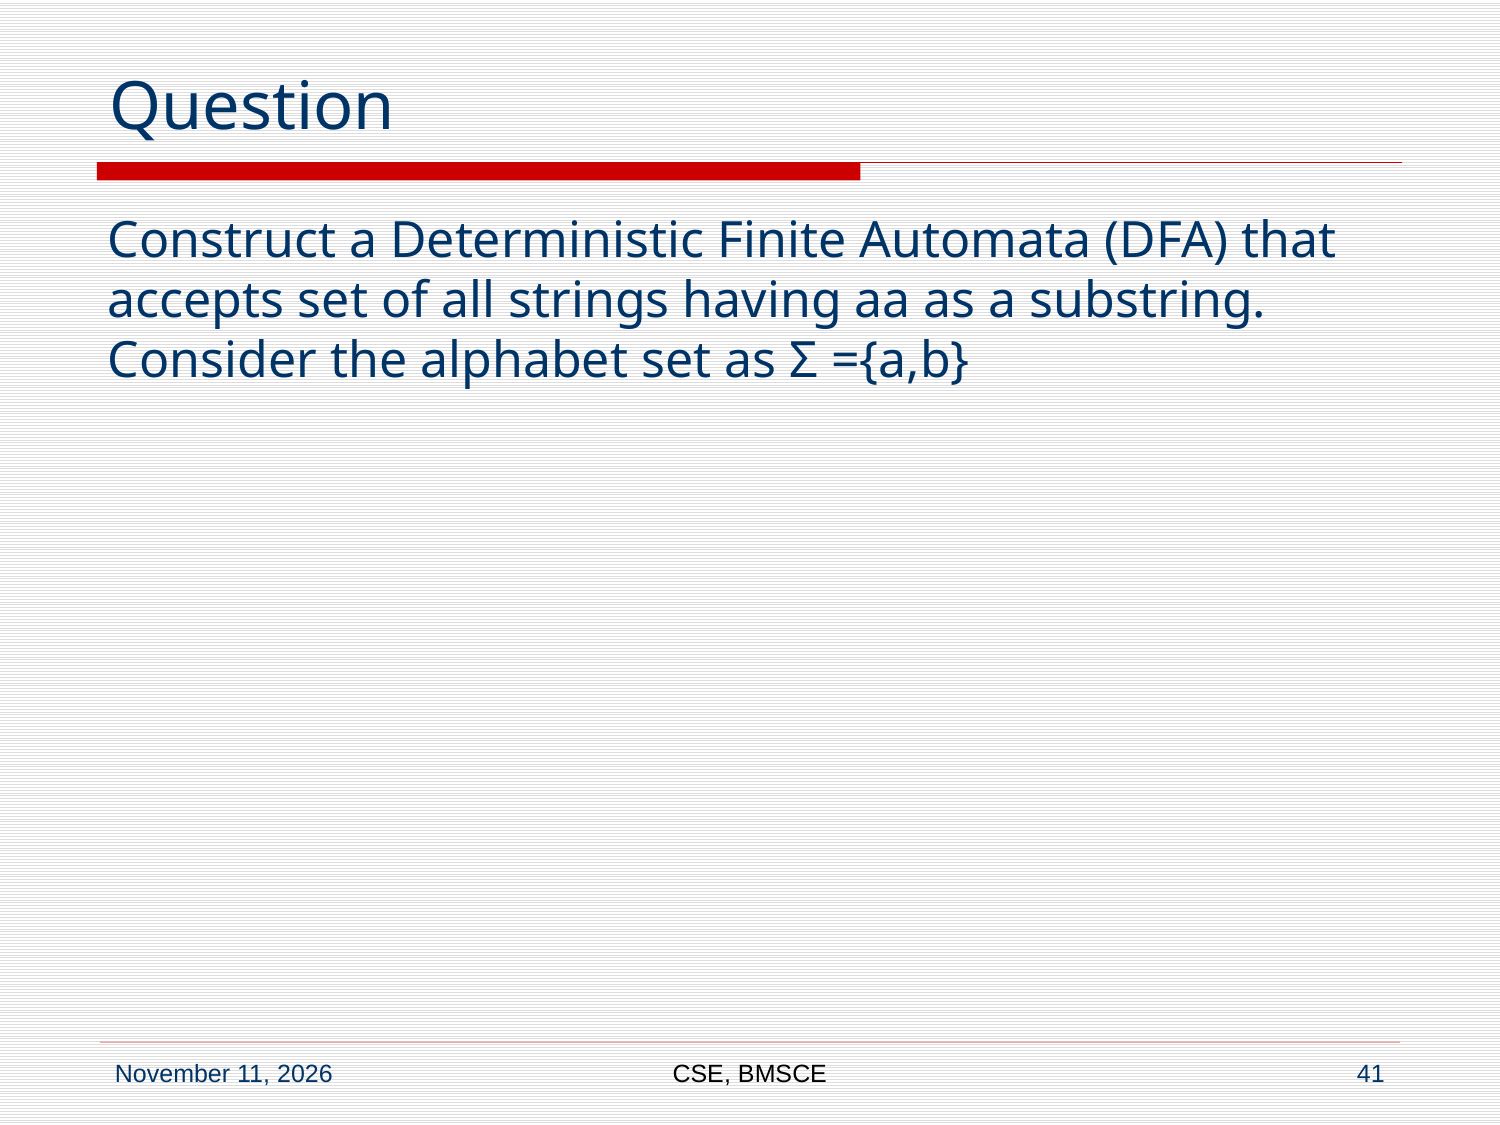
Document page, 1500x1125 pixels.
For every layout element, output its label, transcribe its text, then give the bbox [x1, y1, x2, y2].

footer CSE, BMSCE [512, 1049, 988, 1103]
slide_number 41 [1074, 1049, 1401, 1103]
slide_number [99, 1049, 426, 1103]
list Construct a Deterministic Finite Automata (DFA) that accepts set of all strings having aa as a substring. Consider the alphabet set as Σ ={a,b} [92, 200, 1406, 1025]
title Question [94, 24, 1407, 150]
